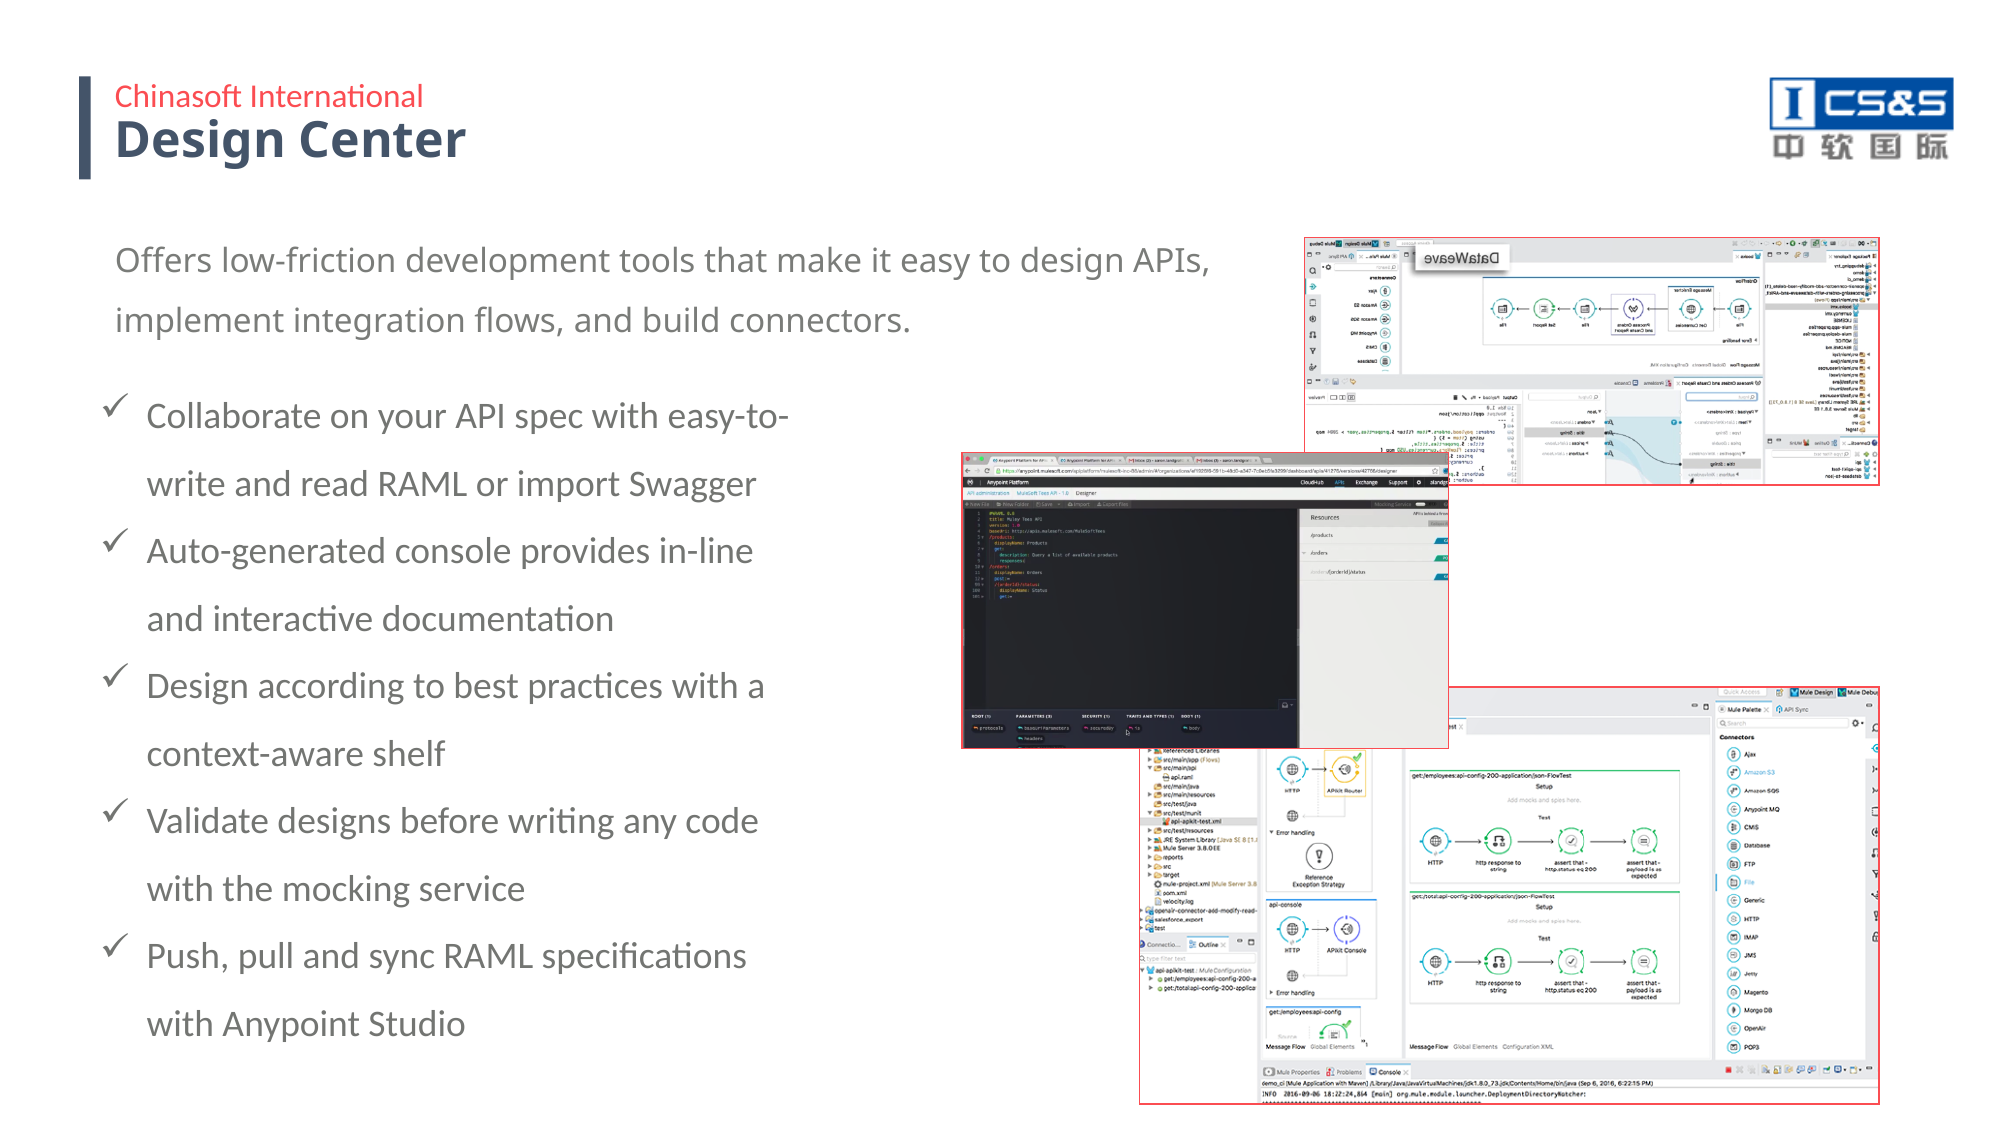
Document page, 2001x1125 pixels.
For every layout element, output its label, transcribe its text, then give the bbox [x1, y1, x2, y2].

picture [1767, 59, 1958, 177]
text_box Offers low-friction development tools that make it easy to design APIs, implement integration flows, and build connectors. [100, 212, 1313, 347]
picture [962, 237, 1879, 1104]
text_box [79, 66, 1871, 180]
text_box Collaborate on your API spec with easy-to-write and read RAML or import Swagger Auto-generated console provides in-line and interactive documentation Design according to best practices with a context-aware shelf Validate designs before writing any code with the mocking service Push, pull and sync RAML specifications with Anypoint Studio [84, 361, 817, 1096]
